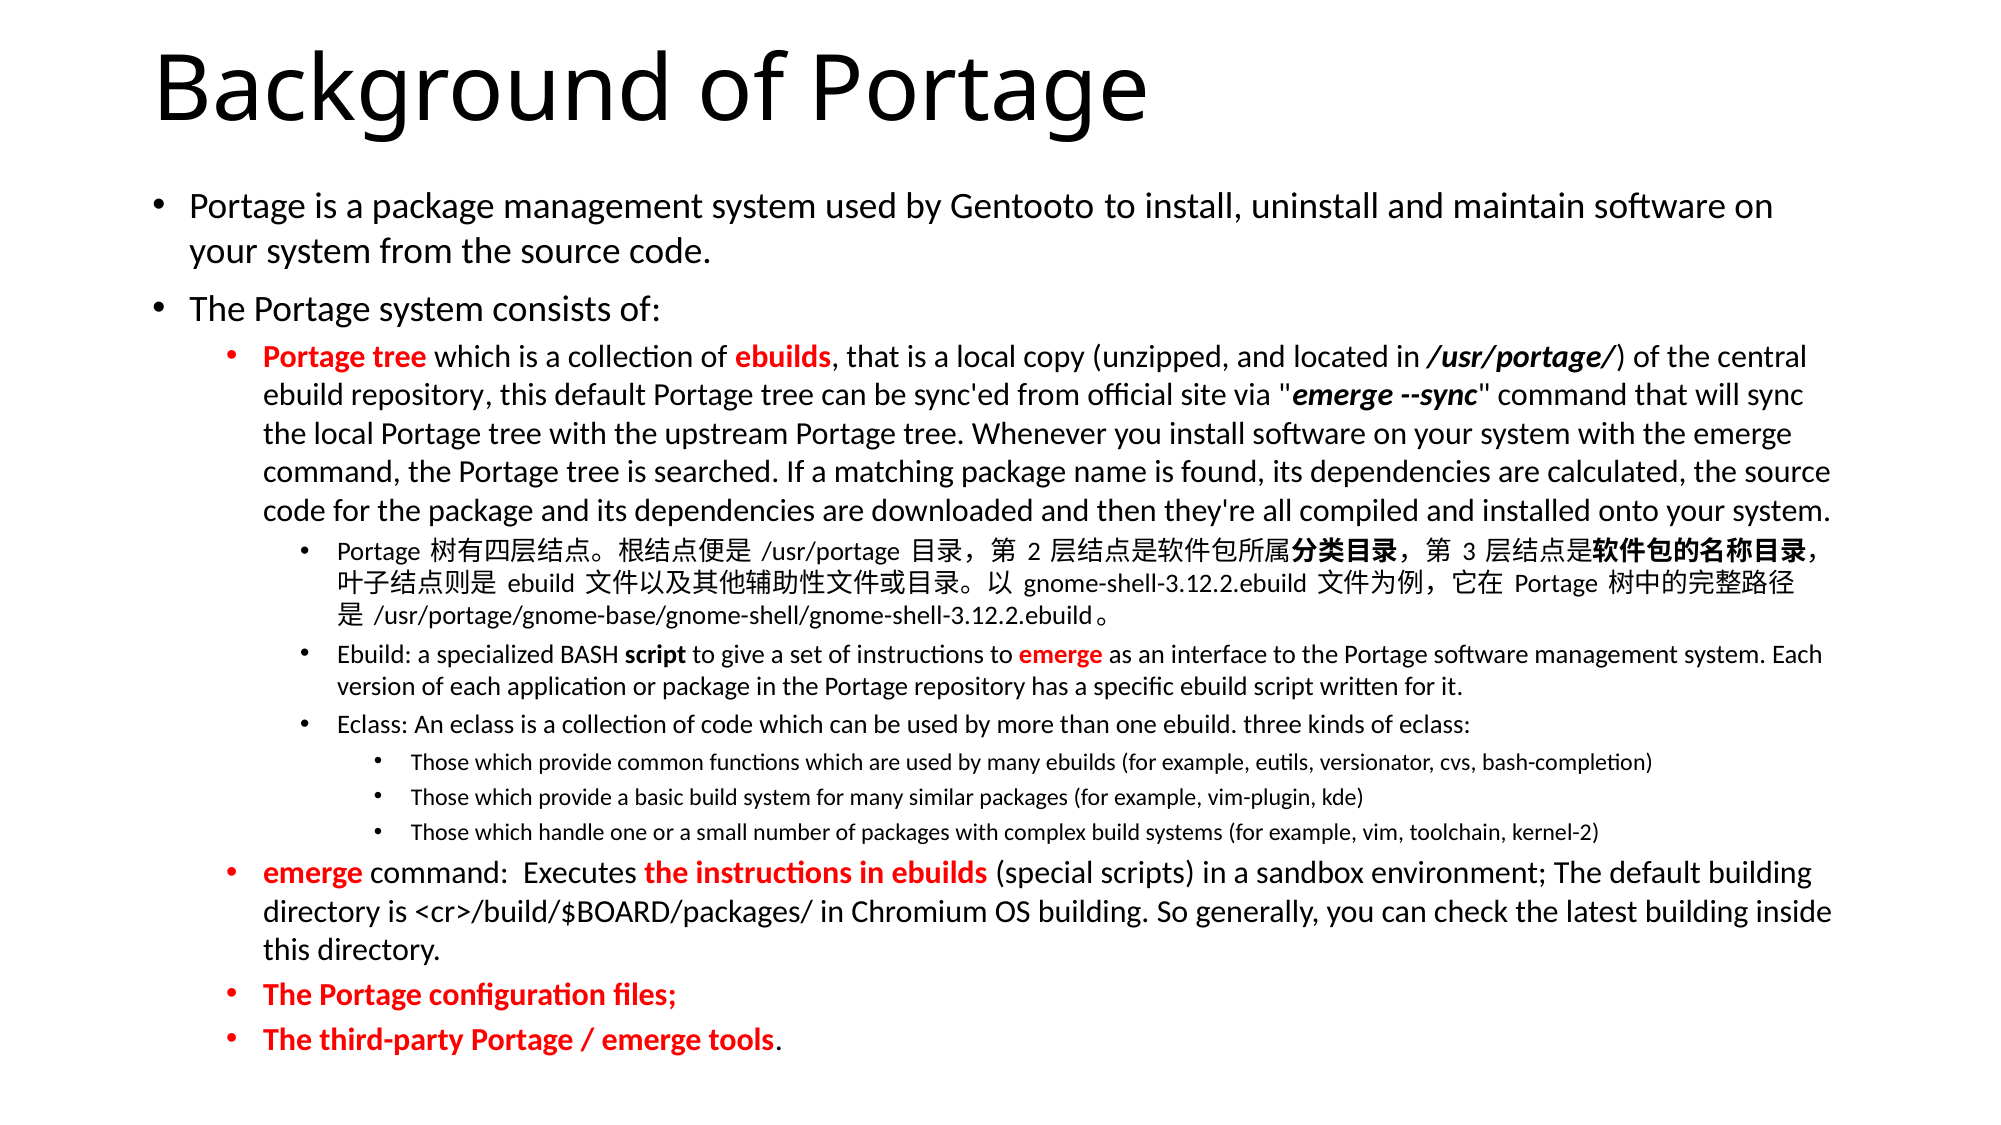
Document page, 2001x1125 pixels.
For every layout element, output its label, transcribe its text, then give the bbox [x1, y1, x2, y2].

title Background of Portage [137, 31, 1863, 149]
list Portage is a package management system used by Gentooto to install, uninstall and maintain software on your system from the source code. The Portage system consists of: Portage tree which is a collection of ebuilds, that is a local copy (unzipped, and located in /usr/portage/) of the central ebuild repository, this default Portage tree can be sync'ed from official site via "emerge --sync" command that will sync the local Portage tree with the upstream Portage tree. Whenever you install software on your system with the emerge command, the Portage tree is searched. If a matching package name is found, its dependencies are calculated, the source code for the package and its dependencies are downloaded and then they're all compiled and installed onto your system. Portage 树有四层结点。根结点便是 /usr/portage 目录，第 2 层结点是软件包所属分类目录，第 3 层结点是软件包的名称目录，叶子结点则是 ebuild 文件以及其他辅助性文件或目录。以 gnome-shell-3.12.2.ebuild 文件为例，它在 Portage 树中的完整路径是 /usr/portage/gnome-base/gnome-shell/gnome-shell-3.12.2.ebuild。 Ebuild: a specialized BASH script to give a set of instructions to emerge as an interface to the Portage software management system. Each version of each application or package in the Portage repository has a specific ebuild script written for it. Eclass: An eclass is a collection of code which can be used by more than one ebuild. three kinds of eclass: Those which provide common functions which are used by many ebuilds (for example, eutils, versionator, cvs, bash-completion) Those which provide a basic build system for many similar packages (for example, vim-plugin, kde) Those which handle one or a small number of packages with complex build systems (for example, vim, toolchain, kernel-2) emerge command: Executes the instructions in ebuilds (special scripts) in a sandbox environment; The default building directory is <cr>/build/$BOARD/packages/ in Chromium OS building. So generally, you can check the latest building inside this directory. The Portage configuration files; The third-party Portage / emerge tools. [137, 173, 1863, 1107]
